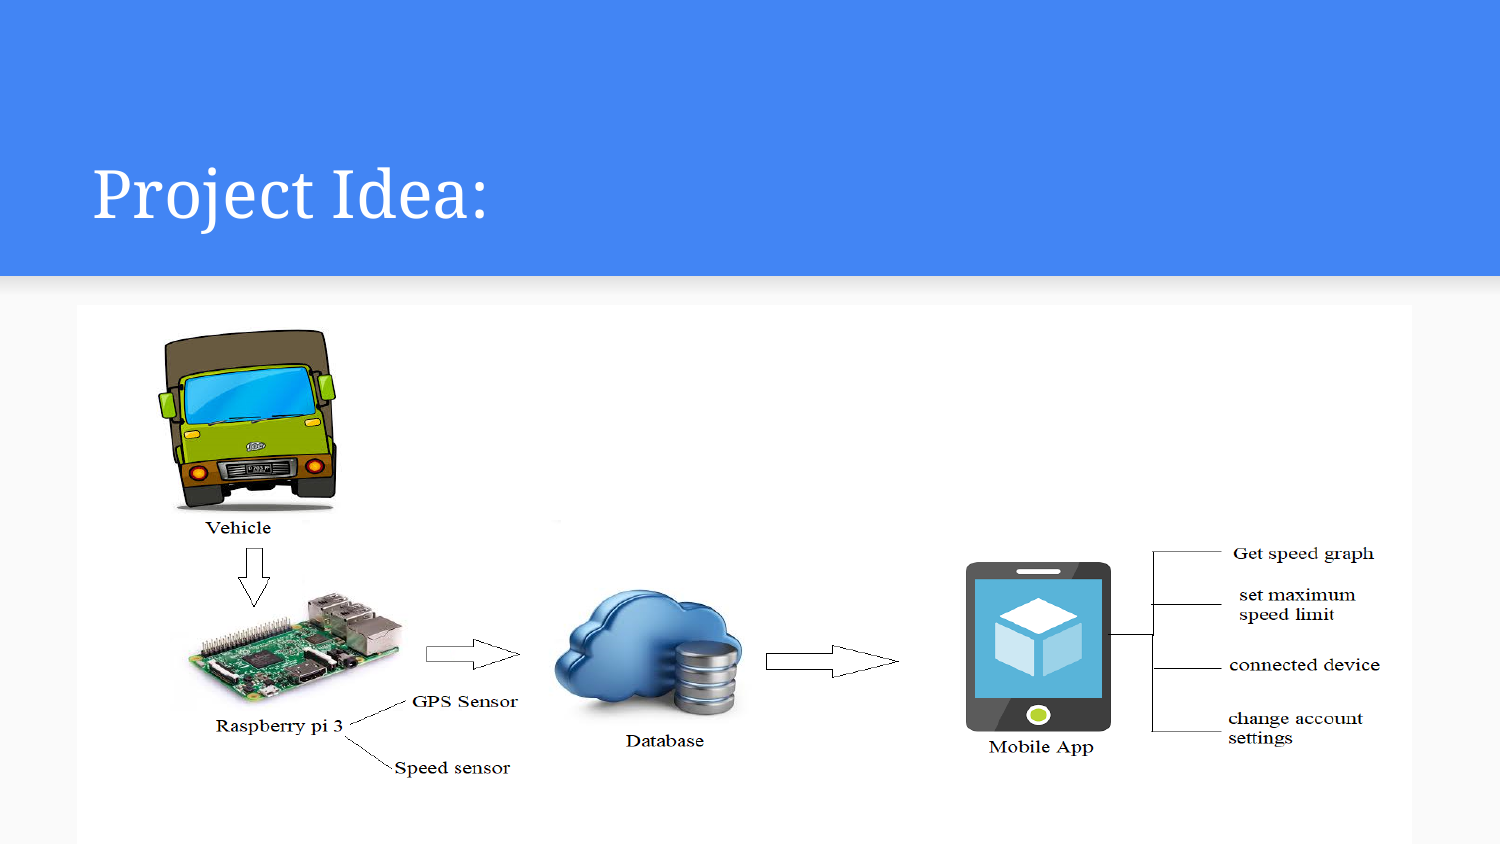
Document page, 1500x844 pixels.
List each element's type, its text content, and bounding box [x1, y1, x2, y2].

picture [77, 304, 1413, 844]
title Project Idea: [77, 121, 1427, 248]
